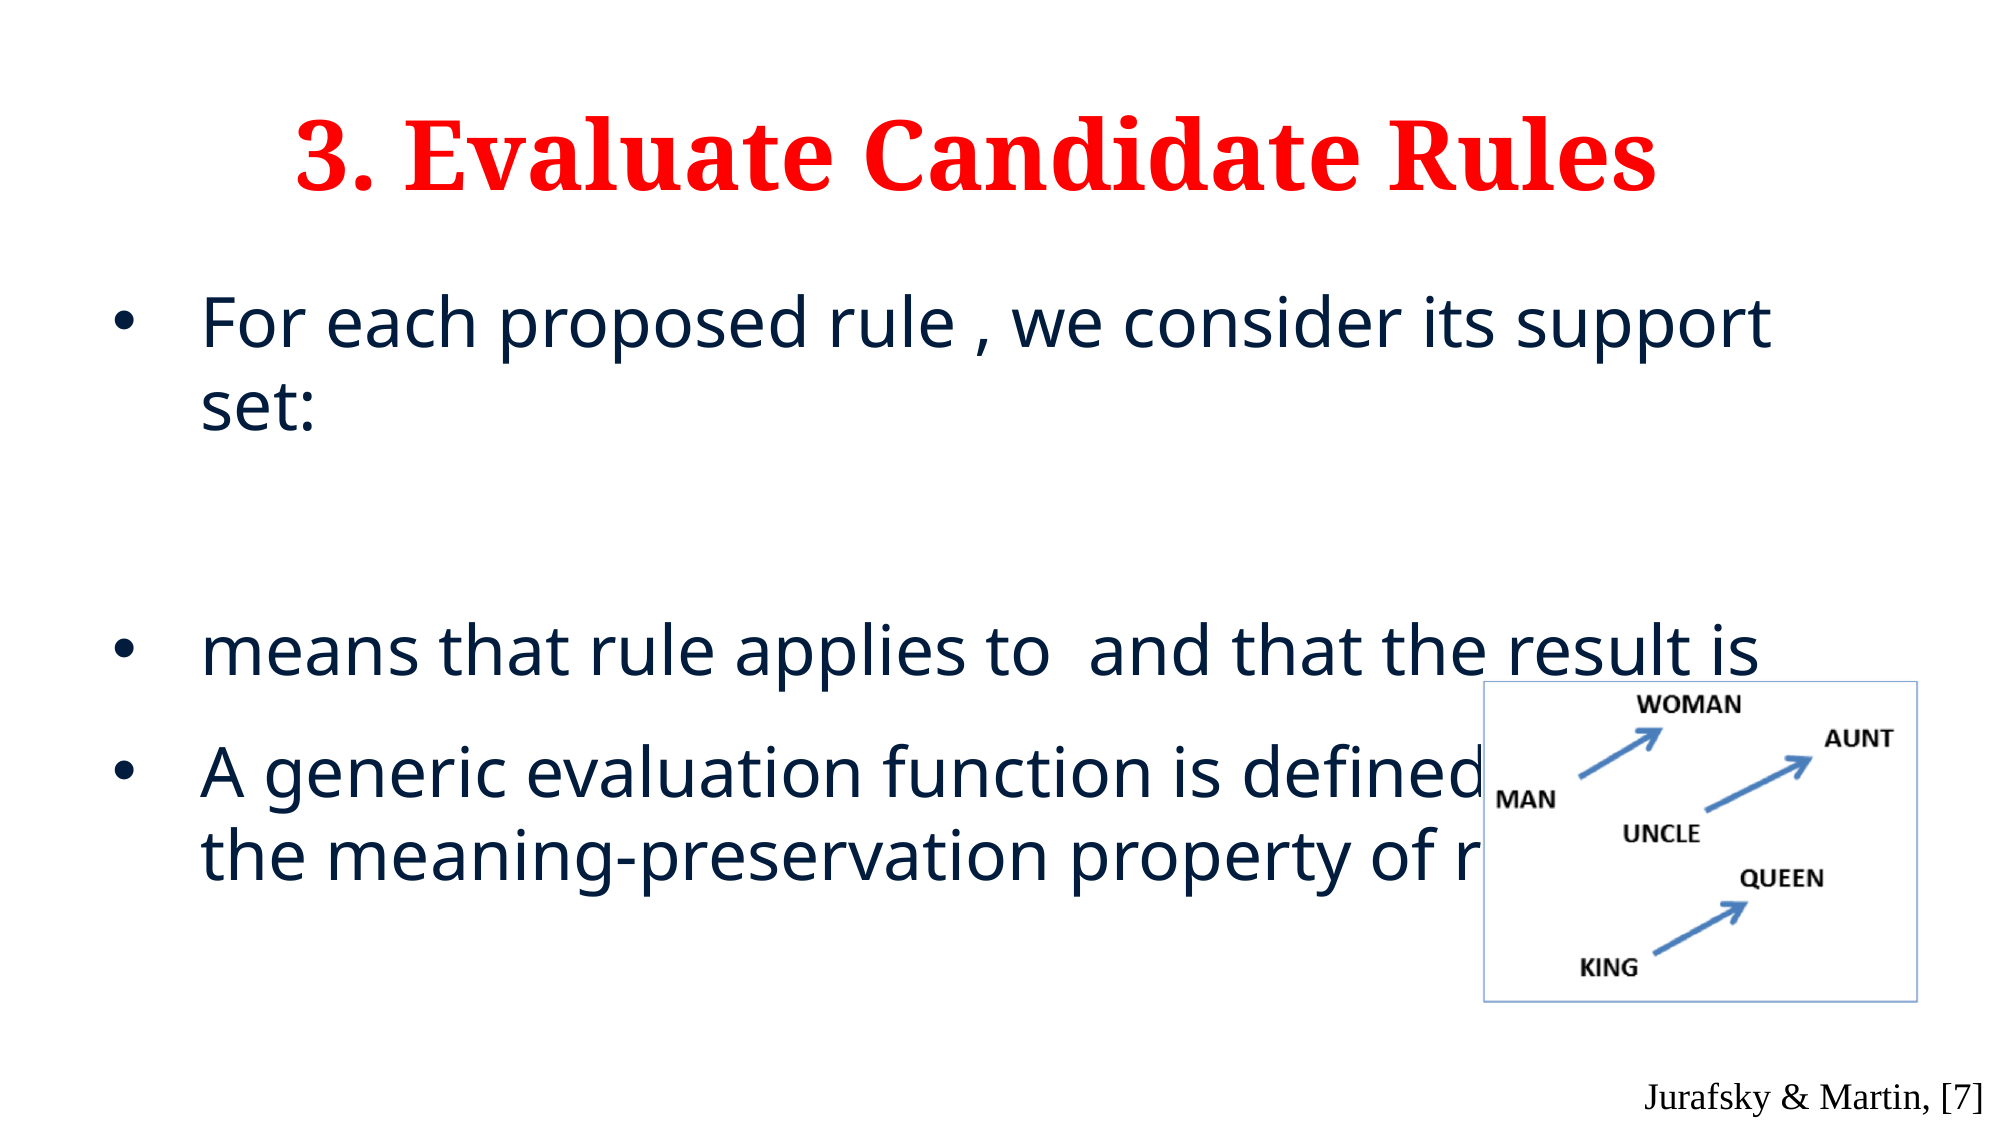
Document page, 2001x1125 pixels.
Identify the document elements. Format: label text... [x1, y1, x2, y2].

text_box Jurafsky & Martin, [7] [1629, 1064, 2000, 1125]
picture [1481, 679, 1920, 1007]
title 3. Evaluate Candidate Rules [55, 85, 1900, 240]
